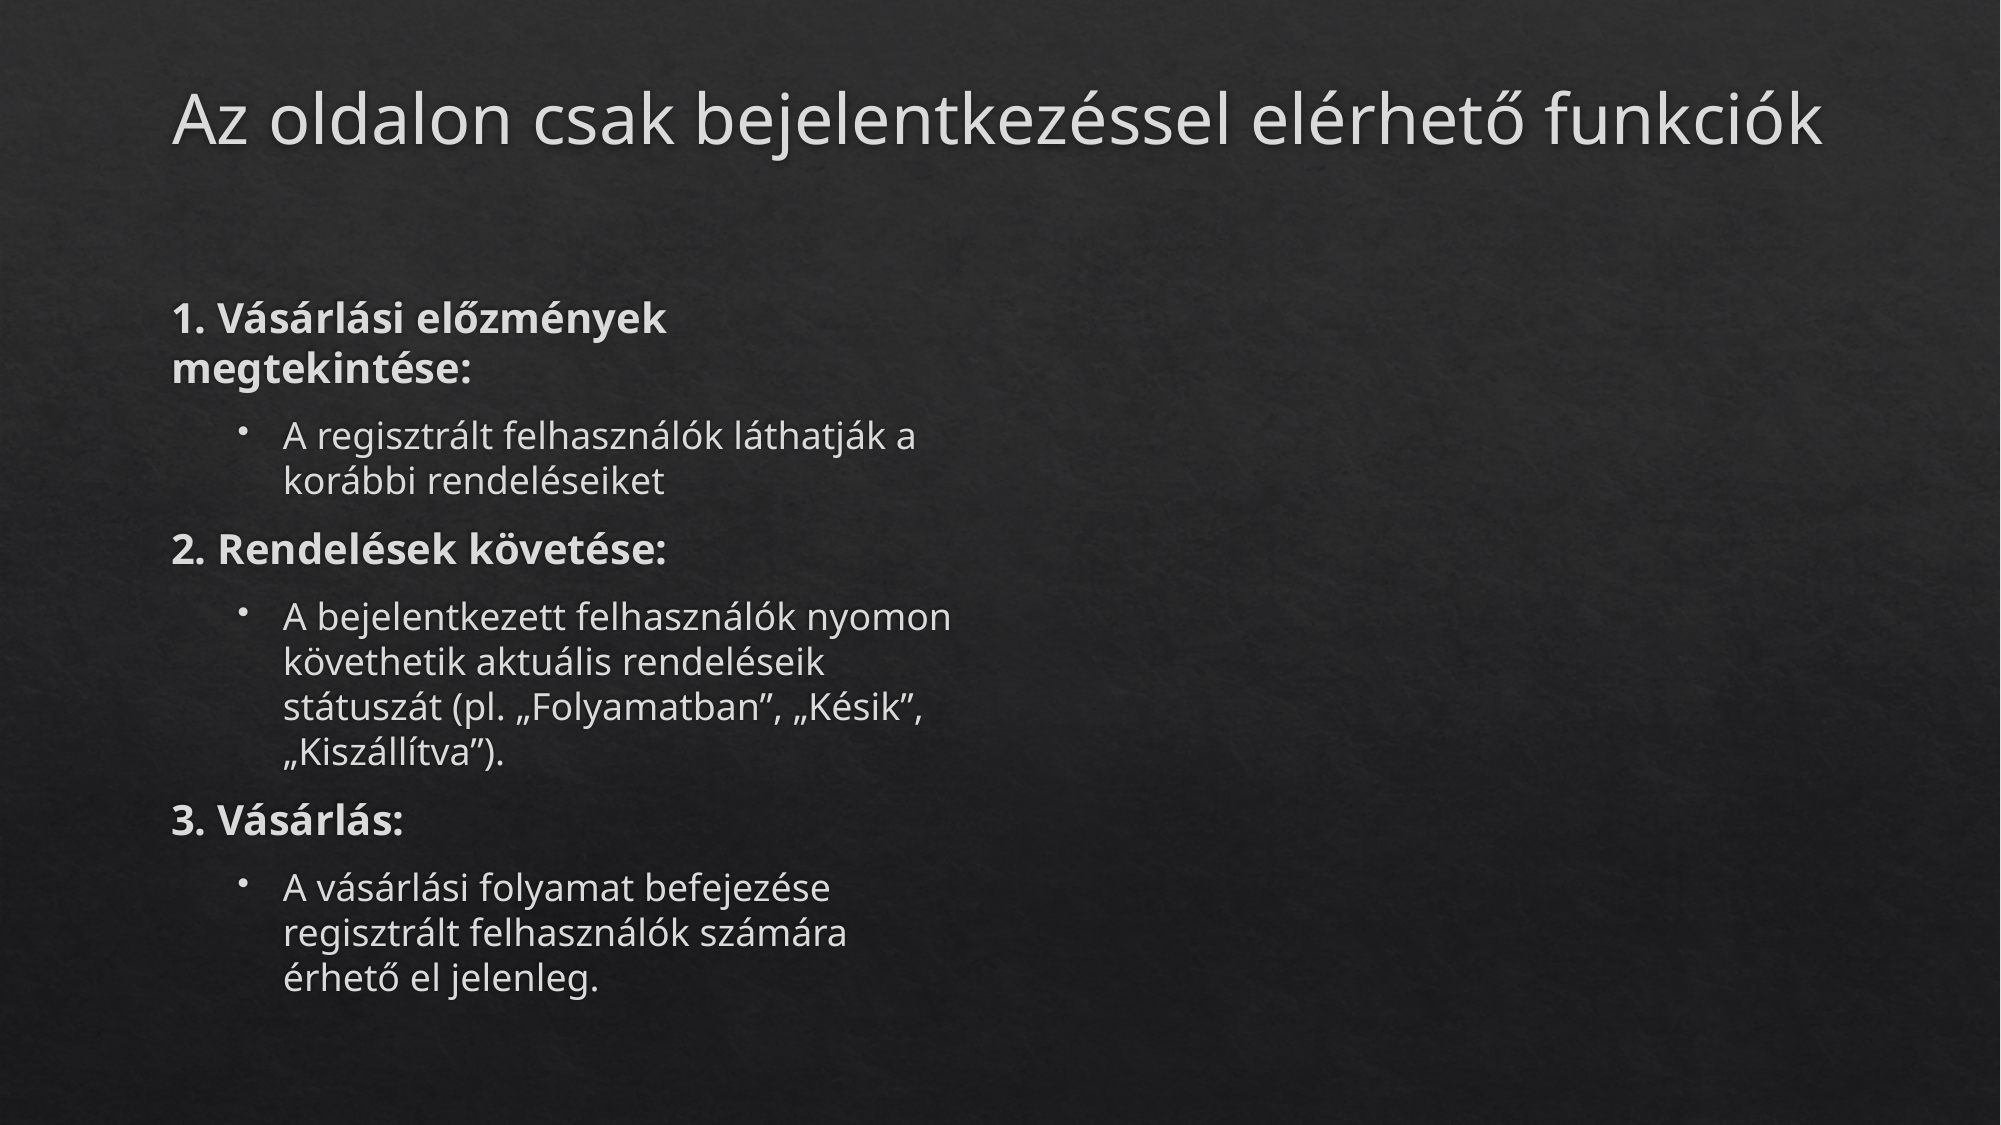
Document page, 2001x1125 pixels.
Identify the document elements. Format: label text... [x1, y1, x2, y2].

list 1. Vásárlási előzmények megtekintése: A regisztrált felhasználók láthatják a korábbi rendeléseiket 2. Rendelések követése: A bejelentkezett felhasználók nyomon követhetik aktuális rendeléseik státuszát (pl. „Folyamatban”, „Késik”,„Kiszállítva”). 3. Vásárlás: A vásárlási folyamat befejezése regisztrált felhasználók számára érhető el jelenleg. [149, 284, 985, 1067]
title Az oldalon csak bejelentkezéssel elérhető funkciók [149, 37, 1849, 197]
